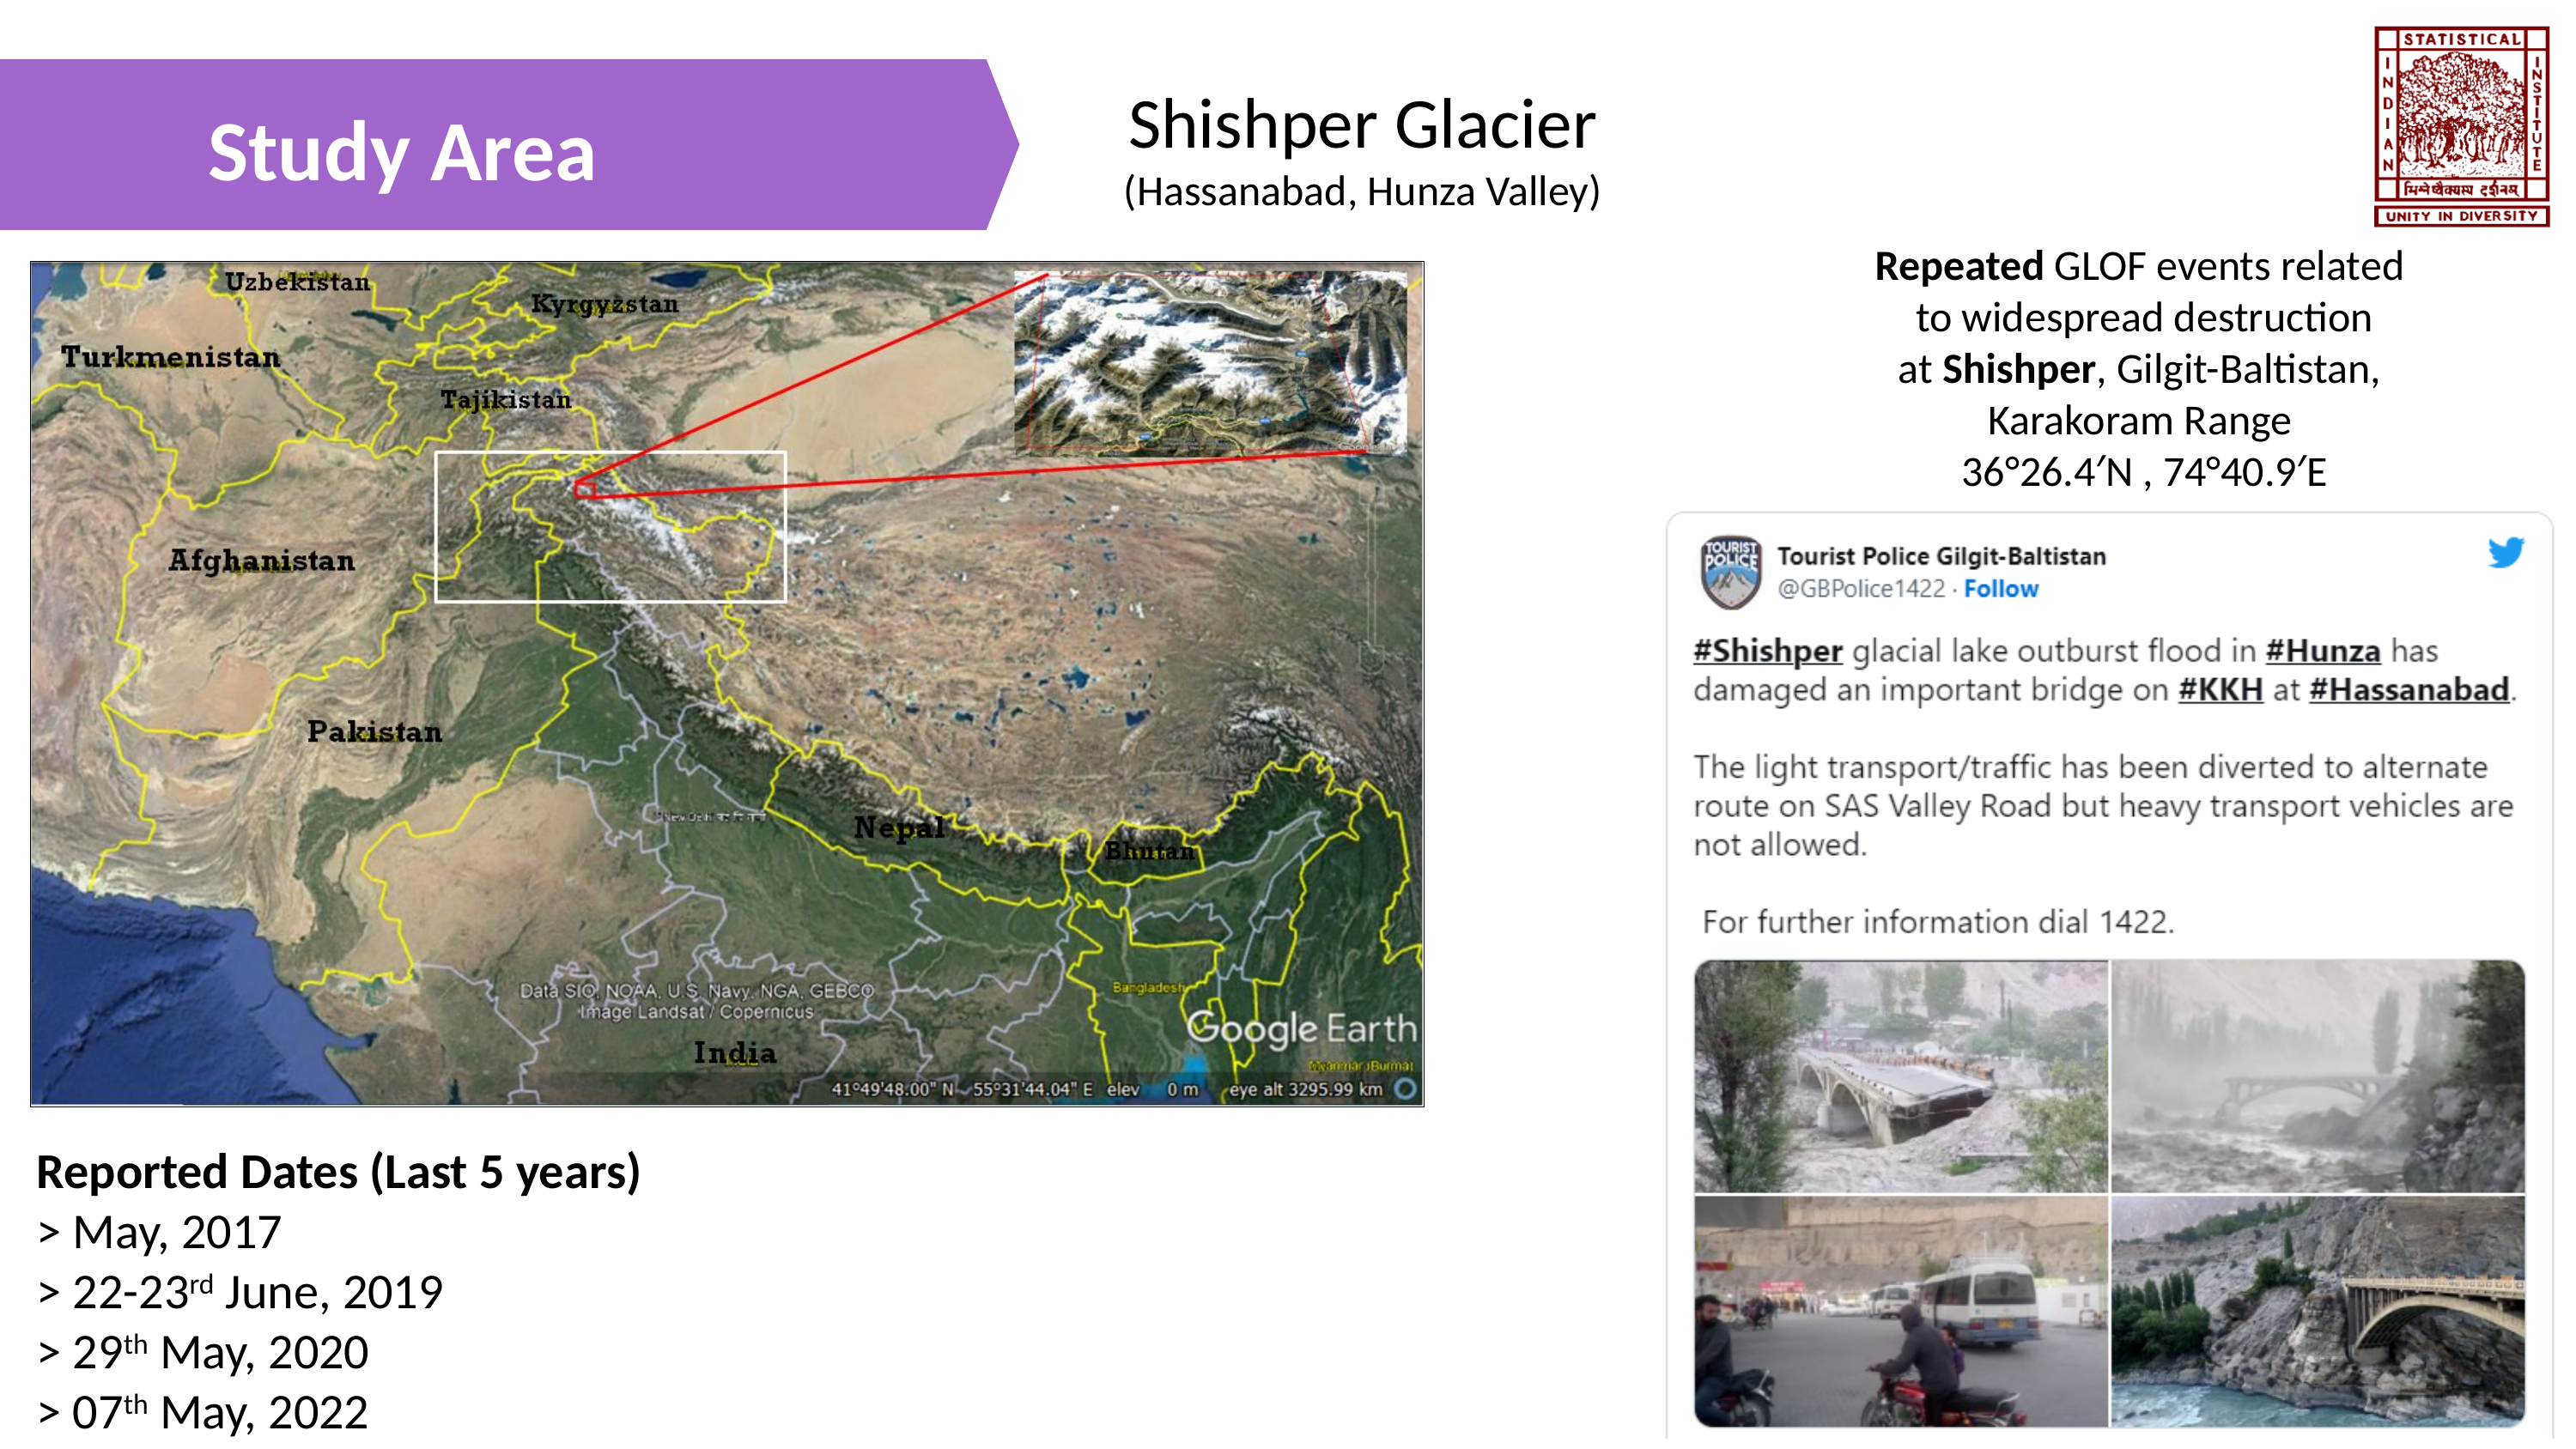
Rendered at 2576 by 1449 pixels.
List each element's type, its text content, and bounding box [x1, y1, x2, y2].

text_box Reported Dates (Last 5 years) > May, 2017 > 22-23rd June, 2019 > 29th May, 2020 > 07th May, 2022 [23, 1131, 655, 1446]
picture [1660, 502, 2564, 1440]
picture [29, 261, 1424, 1107]
text_box Repeated GLOF events related to widespread destruction at Shishper, Gilgit-Baltistan, Karakoram Range 36°26.4′N , 74°40.9′E [1741, 231, 2549, 501]
text_box Shishper Glacier (Hassanabad, Hunza Valley) [634, 70, 2093, 242]
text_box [0, 58, 1020, 231]
picture [2372, 24, 2555, 231]
